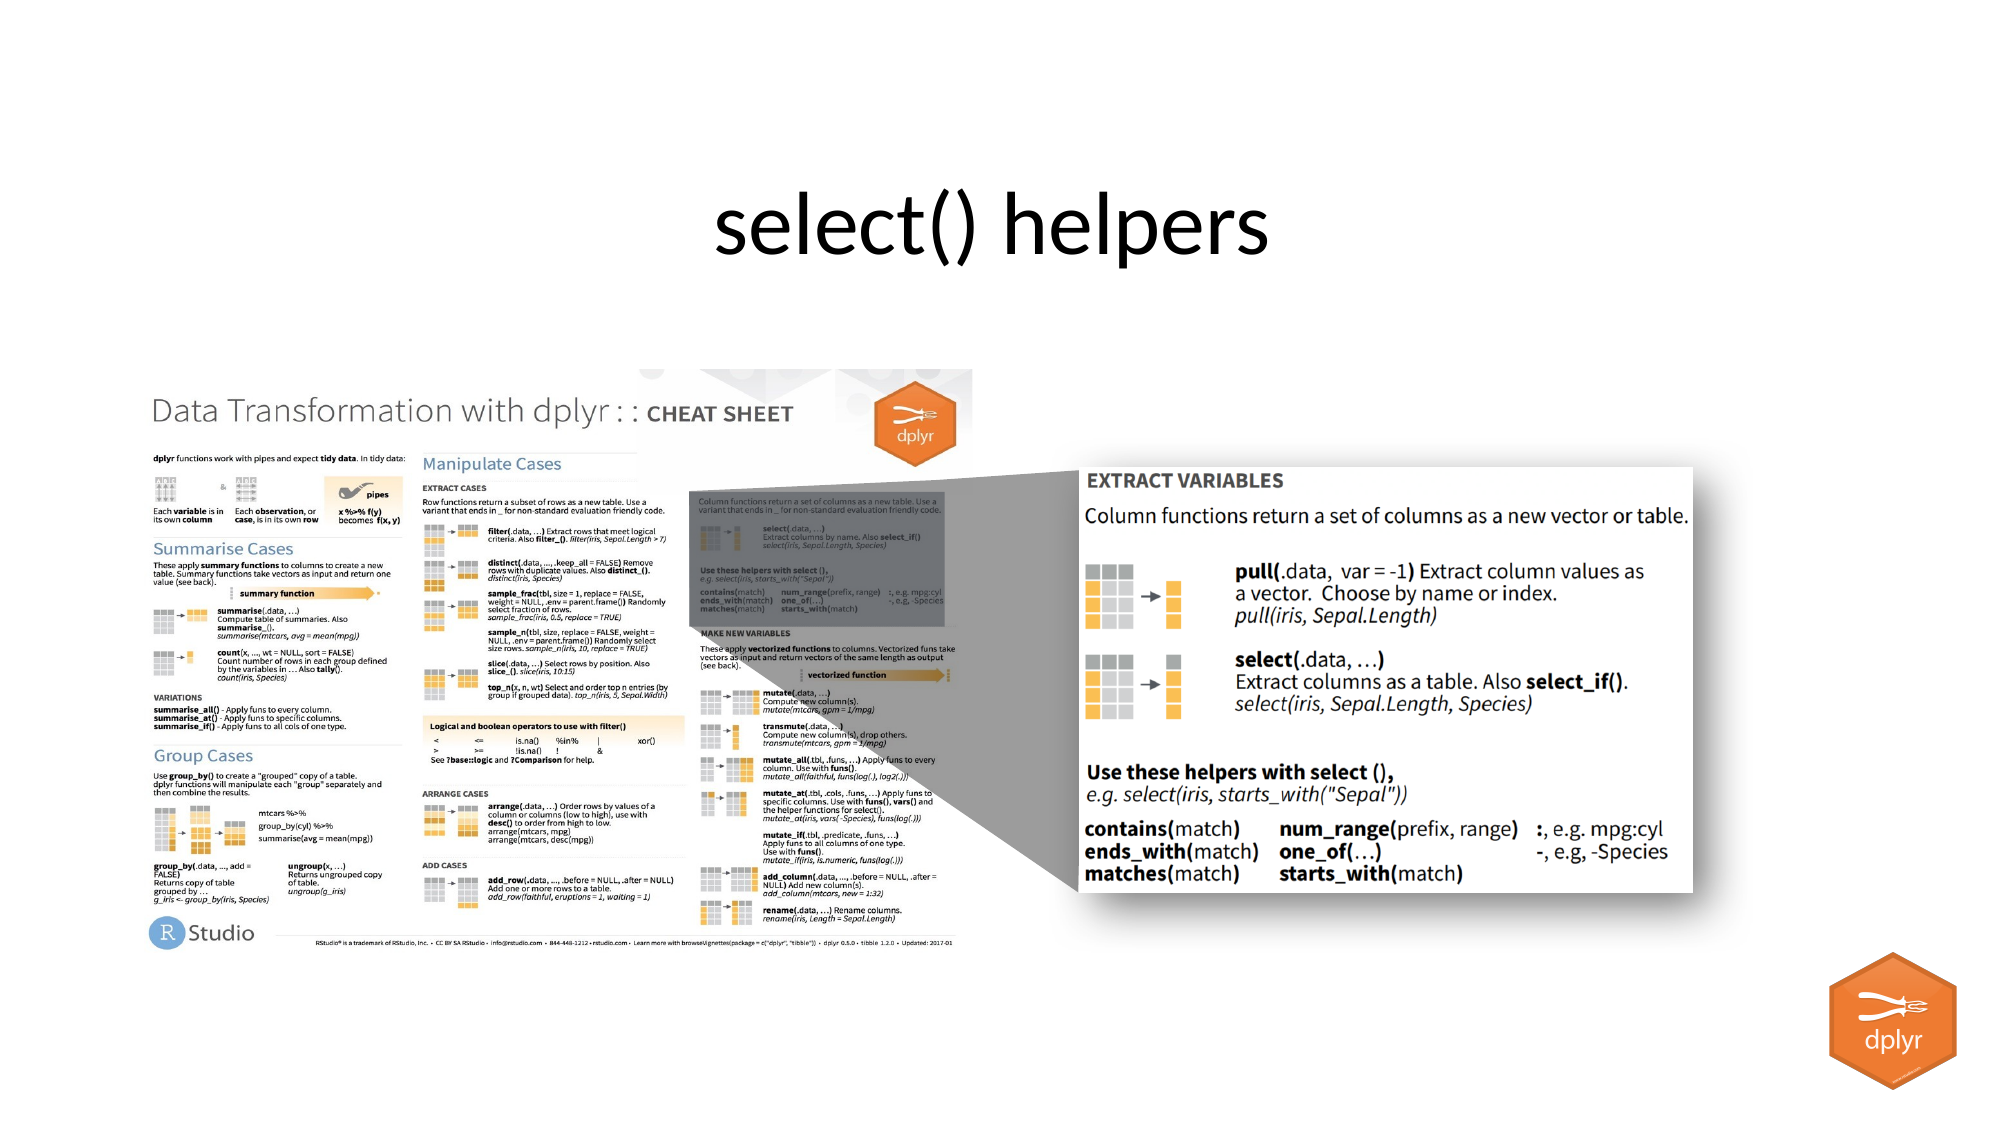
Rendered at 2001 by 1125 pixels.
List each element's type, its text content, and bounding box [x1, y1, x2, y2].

picture [1078, 467, 1694, 893]
title select() helpers [712, 163, 1290, 289]
text_box [689, 491, 945, 627]
text_box [144, 369, 973, 953]
text_box [1829, 952, 1957, 1090]
text_box 125VITD <- arrange( select( filter( orders, description == "1,25 DIHYDROXY VITAMIN D" ), department, ordering_route, pref_list_type ), pref_list_type ) [1070, 470, 1078, 890]
text_box [691, 470, 1071, 882]
